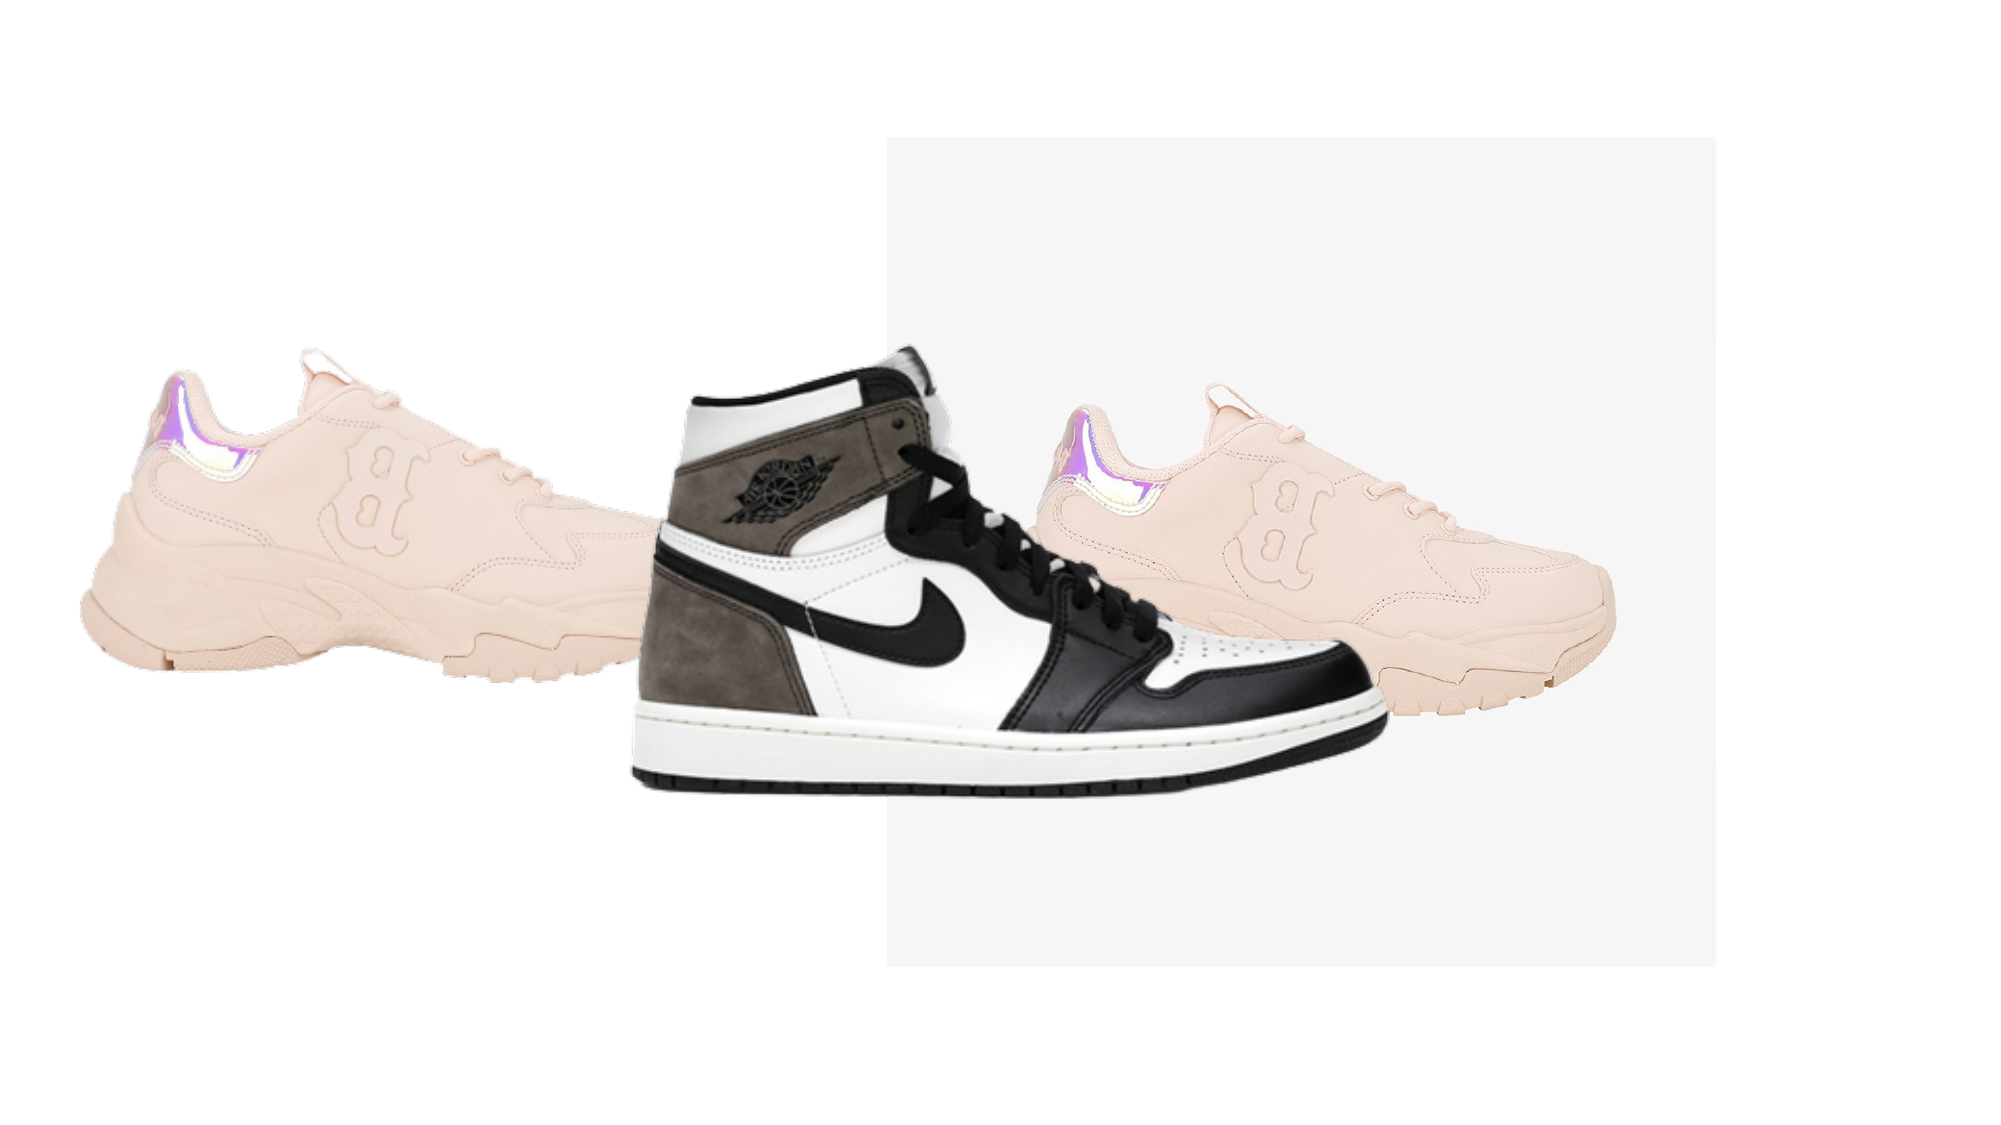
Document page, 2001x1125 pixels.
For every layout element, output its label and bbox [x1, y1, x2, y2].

picture [536, 125, 1717, 1049]
list [0, 105, 812, 936]
